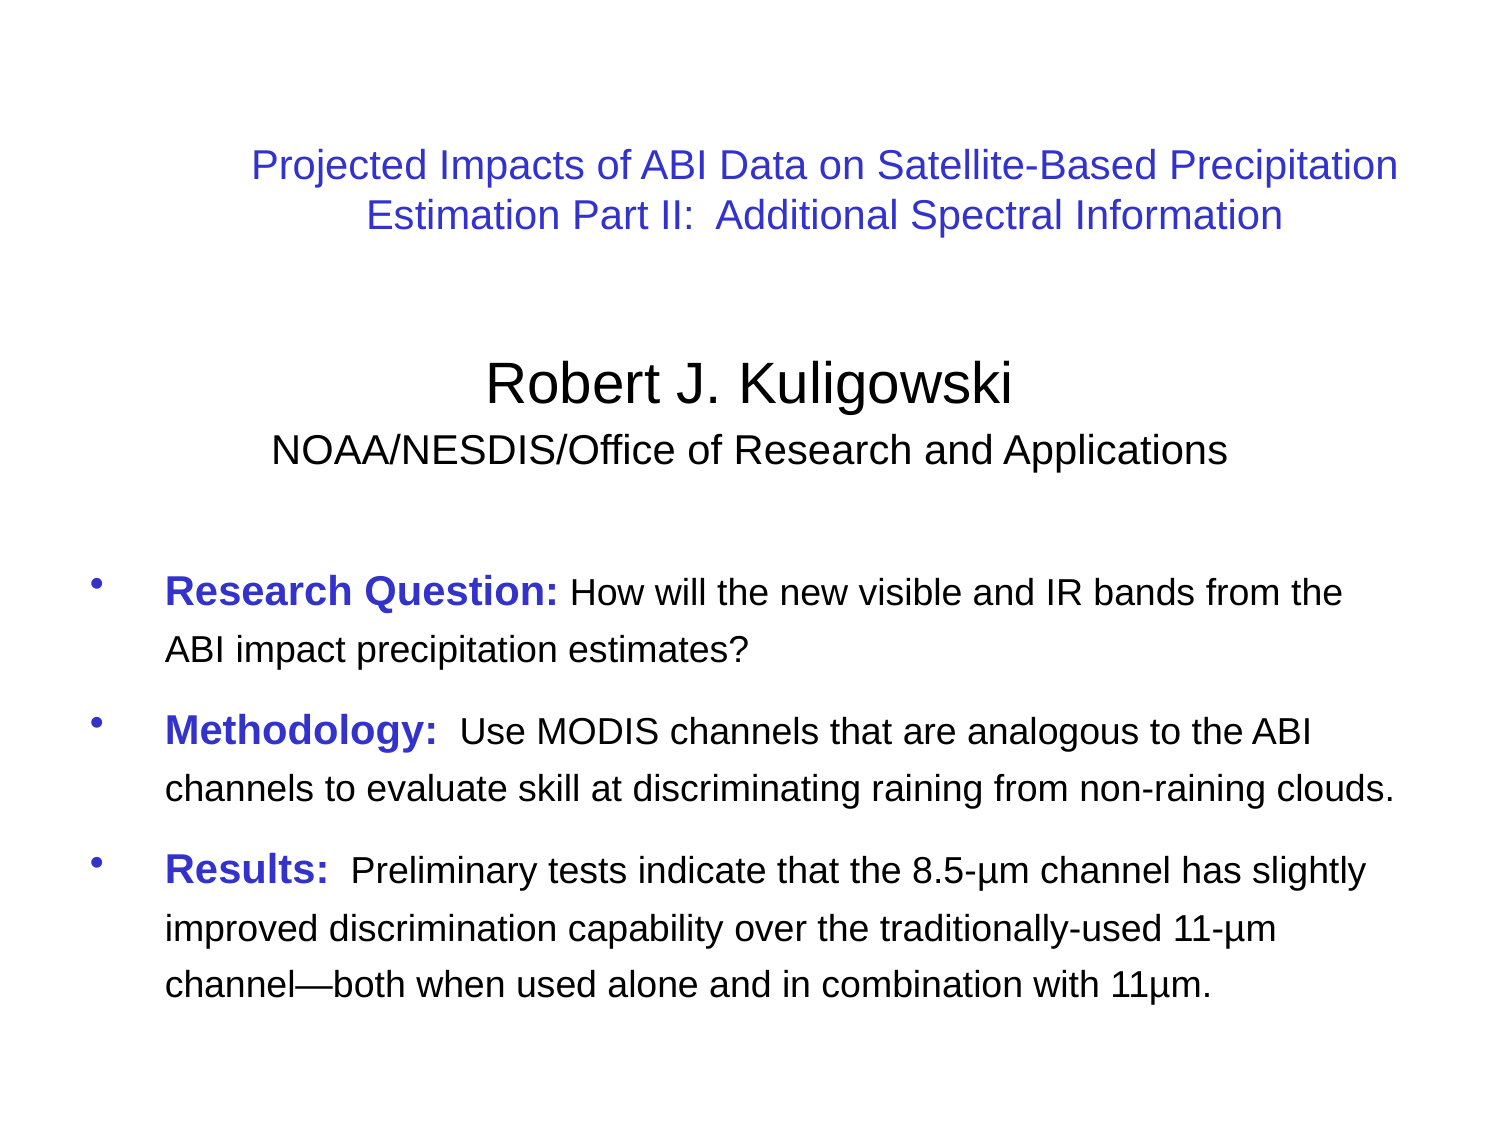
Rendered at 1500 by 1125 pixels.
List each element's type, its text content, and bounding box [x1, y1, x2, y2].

title Projected Impacts of ABI Data on Satellite-Based Precipitation Estimation Part II: Additional Spectral Information [150, 75, 1500, 300]
subtitle Robert J. Kuligowski NOAA/NESDIS/Office of Research and Applications [0, 337, 1500, 488]
text_box Research Question: How will the new visible and IR bands from the ABI impact precipitation estimates? Methodology: Use MODIS channels that are analogous to the ABI channels to evaluate skill at discriminating raining from non-raining clouds. Results: Preliminary tests indicate that the 8.5-µm channel has slightly improved discrimination capability over the traditionally-used 11-µm channel—both when used alone and in combination with 11µm. [74, 543, 1425, 1013]
